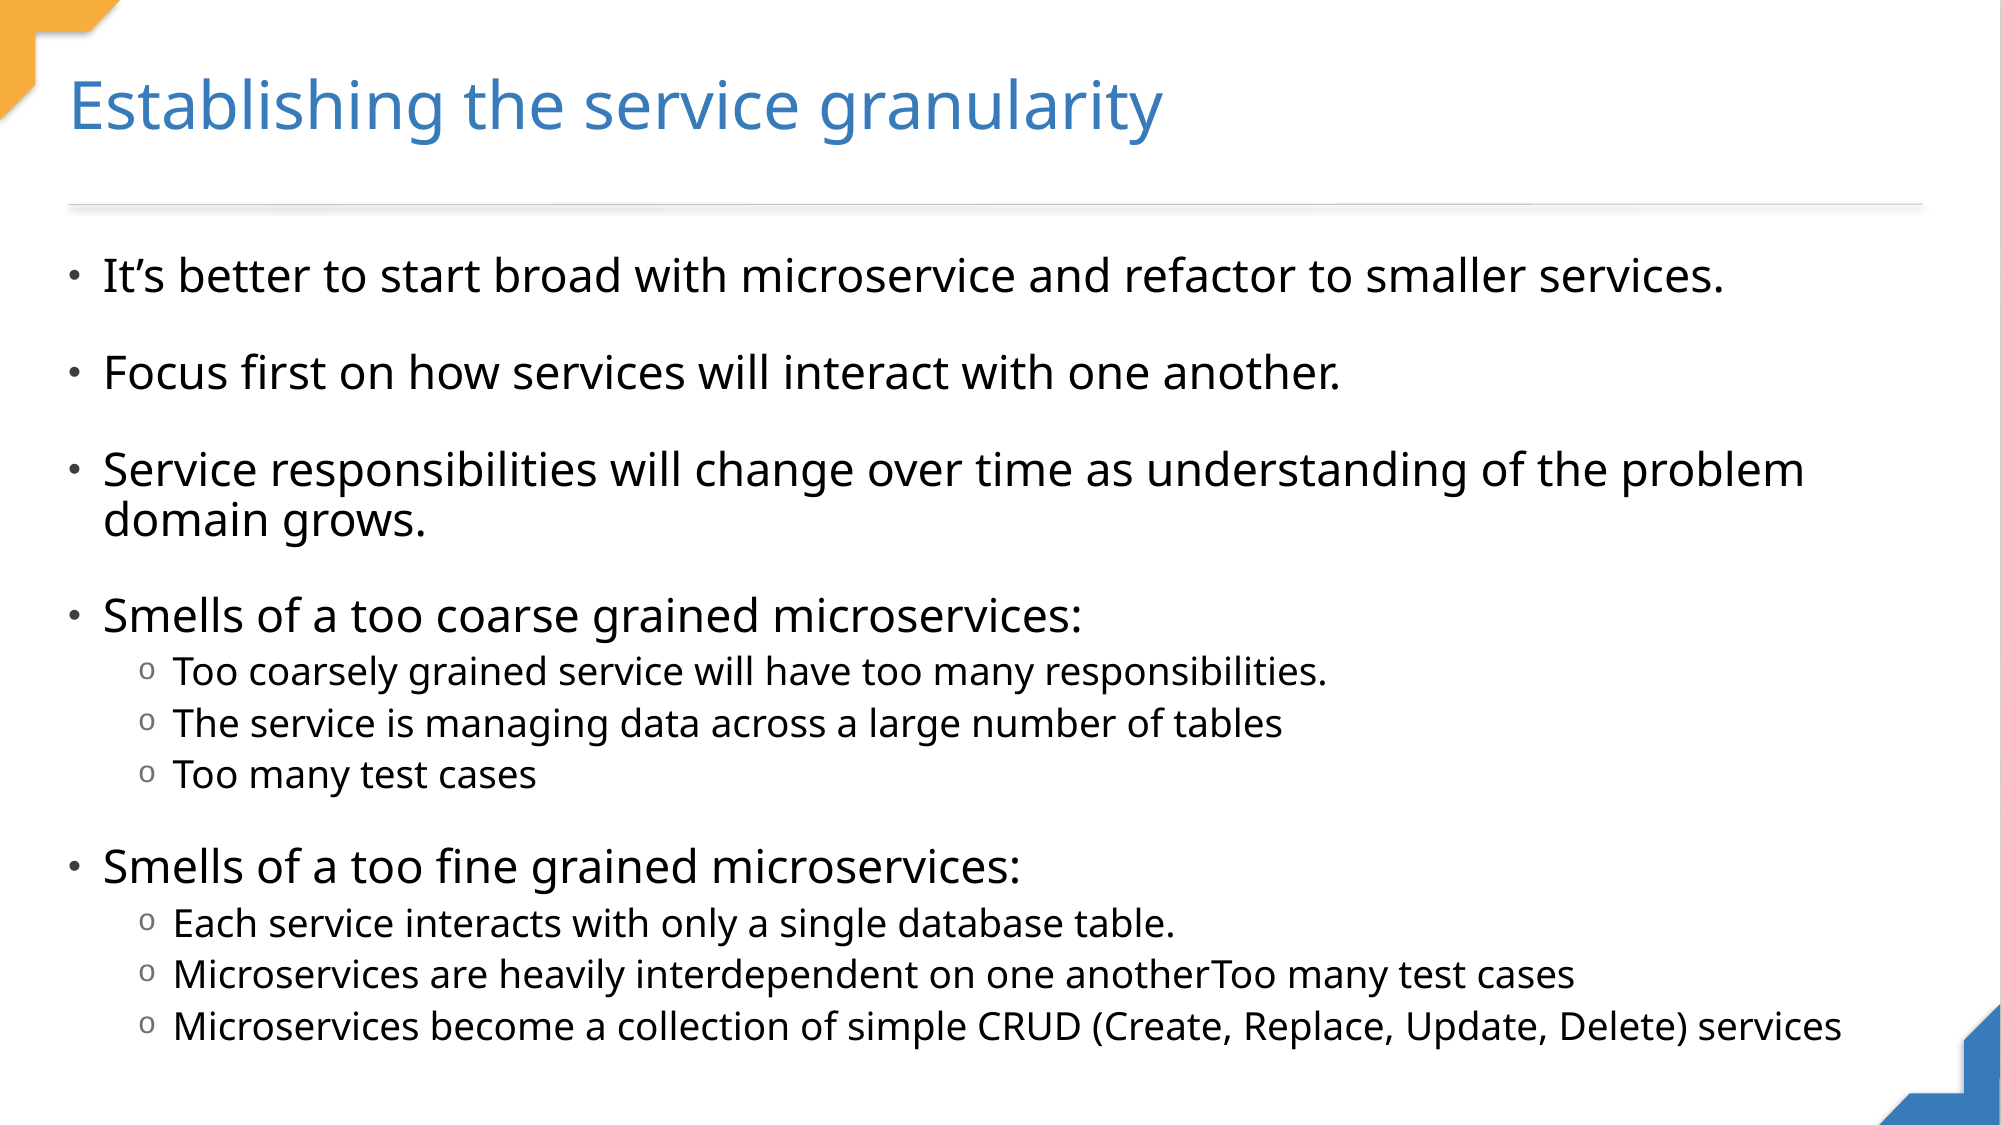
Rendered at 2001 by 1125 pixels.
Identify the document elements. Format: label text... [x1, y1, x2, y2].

list It’s better to start broad with microservice and refactor to smaller services. Focus first on how services will interact with one another. Service responsibilities will change over time as understanding of the problem domain grows. Smells of a too coarse grained microservices: Too coarsely grained service will have too many responsibilities. The service is managing data across a large number of tables Too many test cases Smells of a too fine grained microservices: Each service interacts with only a single database table. Microservices are heavily interdependent on one anotherToo many test cases Microservices become a collection of simple CRUD (Create, Replace, Update, Delete) services [53, 245, 1946, 1063]
list Establishing the service granularity [53, 49, 1947, 178]
